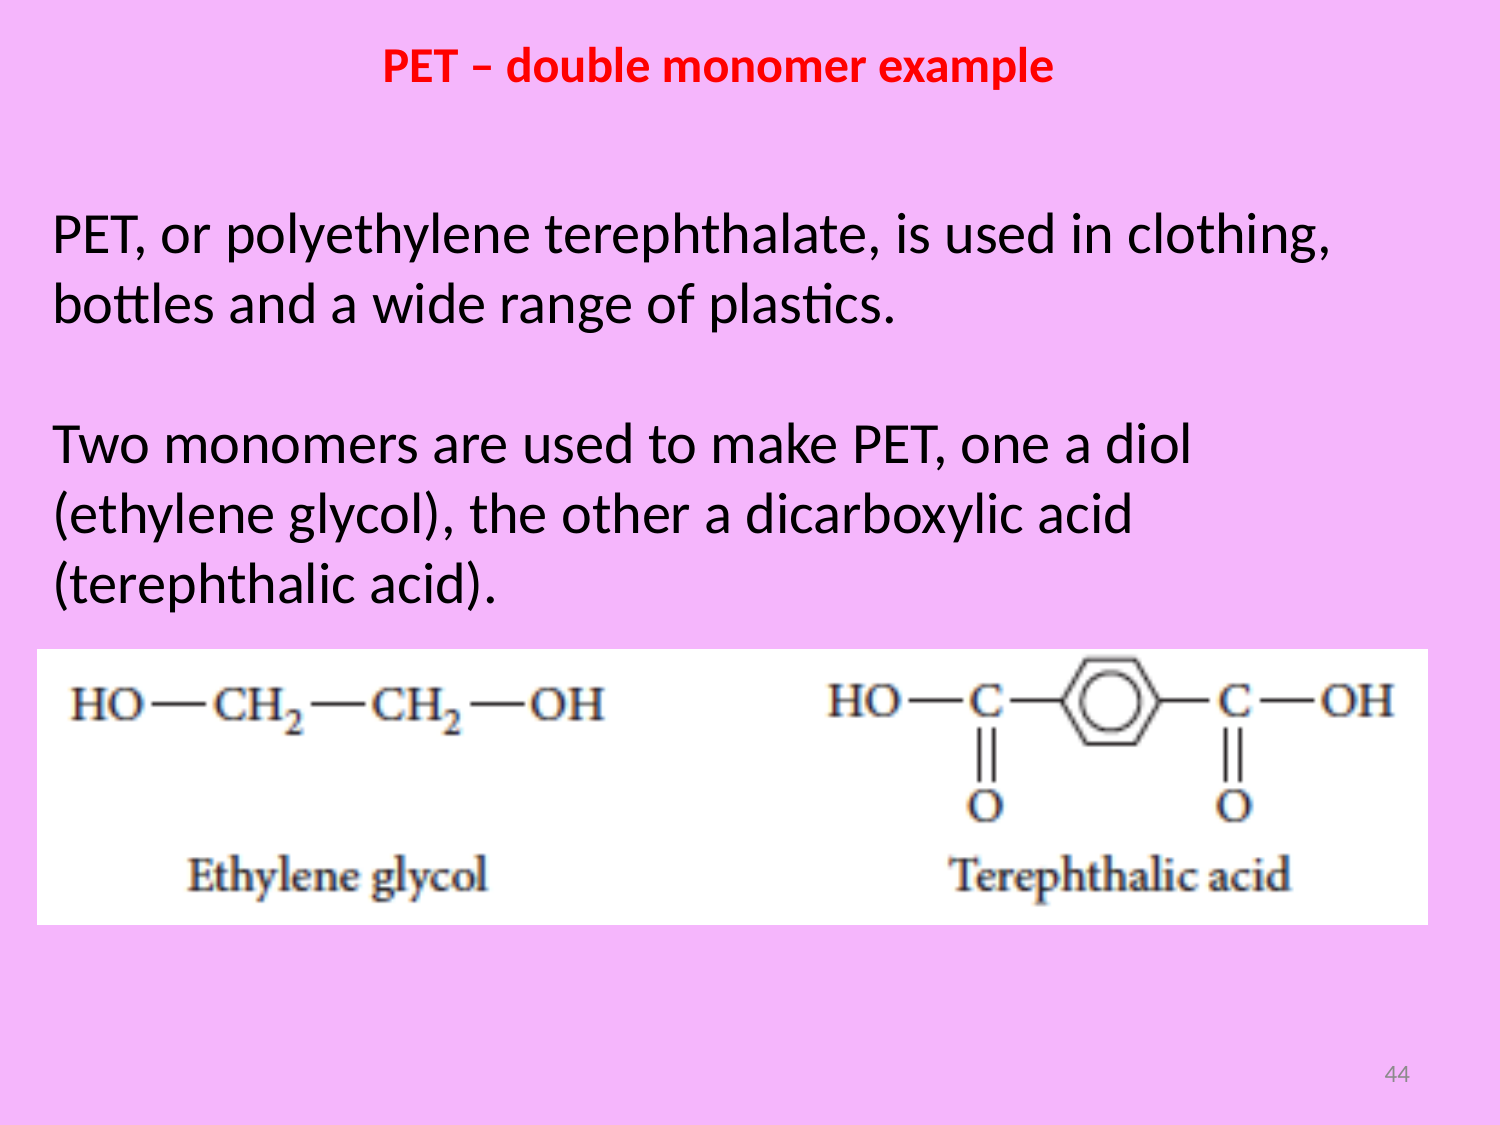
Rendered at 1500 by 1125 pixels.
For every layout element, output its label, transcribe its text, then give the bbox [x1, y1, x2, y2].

picture [37, 649, 1428, 926]
text_box PET, or polyethylene terephthalate, is used in clothing, bottles and a wide range of plastics. Two monomers are used to make PET, one a diol (ethylene glycol), the other a dicarboxylic acid (terephthalic acid). [37, 187, 1400, 623]
title PET – double monomer example [24, 24, 1413, 100]
slide_number 44 [1074, 1042, 1425, 1103]
